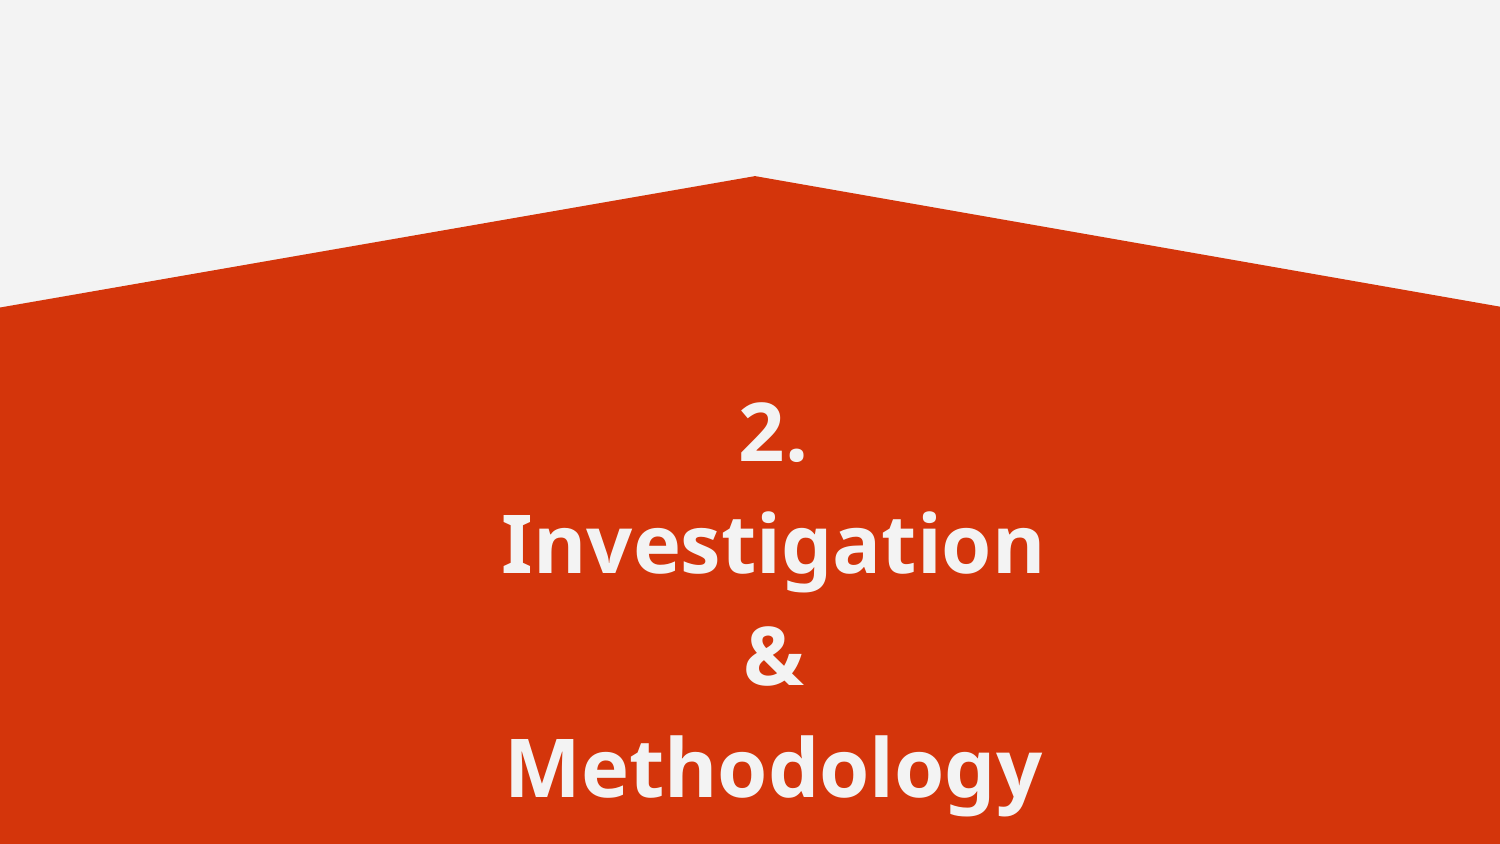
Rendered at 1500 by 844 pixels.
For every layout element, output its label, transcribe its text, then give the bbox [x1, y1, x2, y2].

list 2. Investigation & Methodology [456, 350, 1092, 637]
